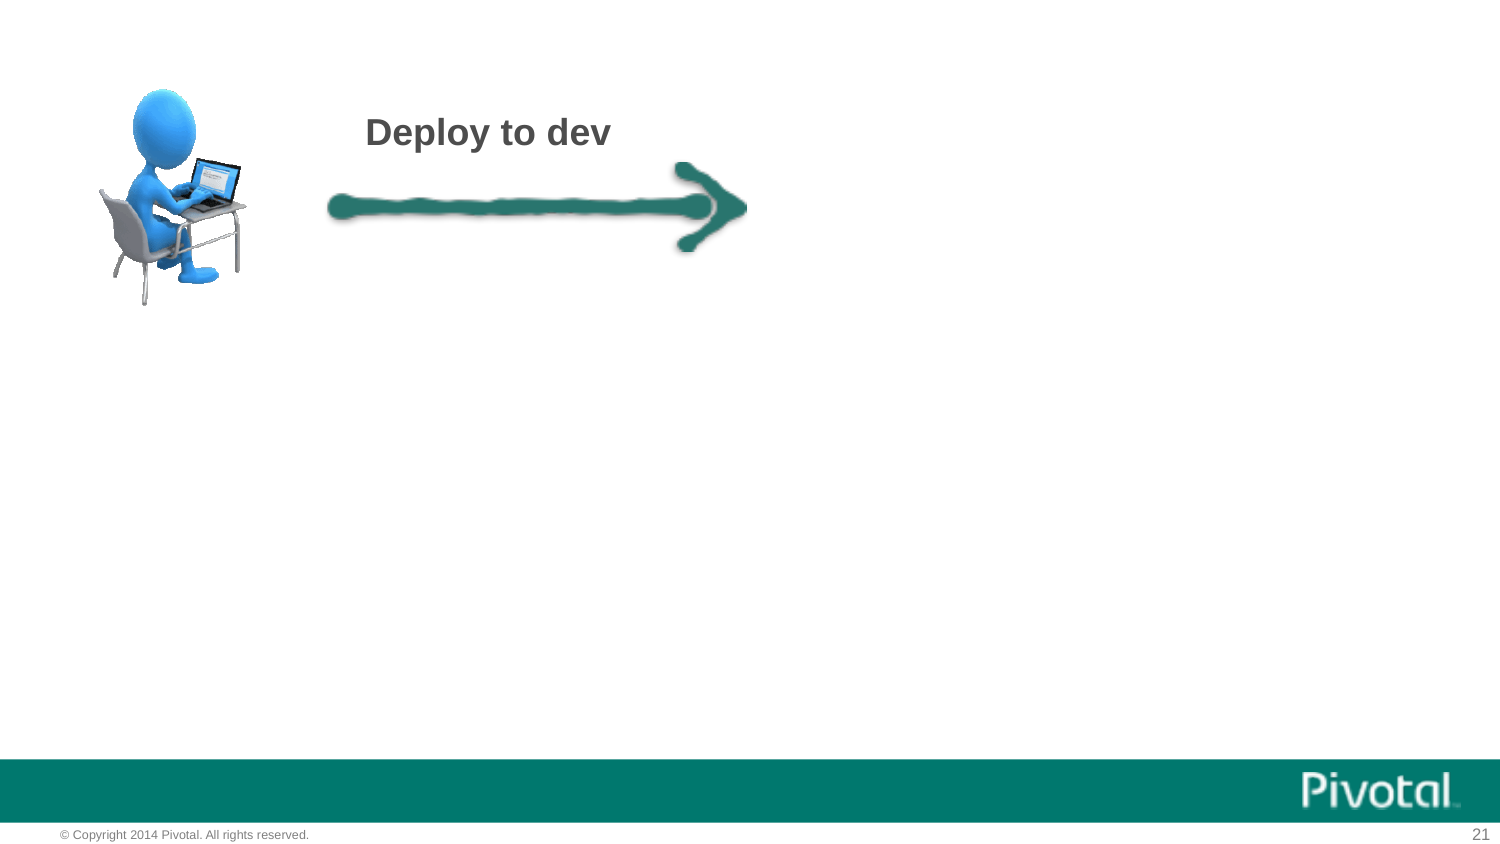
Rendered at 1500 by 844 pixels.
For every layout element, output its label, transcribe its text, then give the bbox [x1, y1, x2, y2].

text_box Deploy to dev [365, 107, 612, 153]
picture [1302, 772, 1461, 810]
picture [322, 161, 747, 252]
picture [65, 82, 265, 331]
slide_number 21 [1402, 823, 1492, 844]
